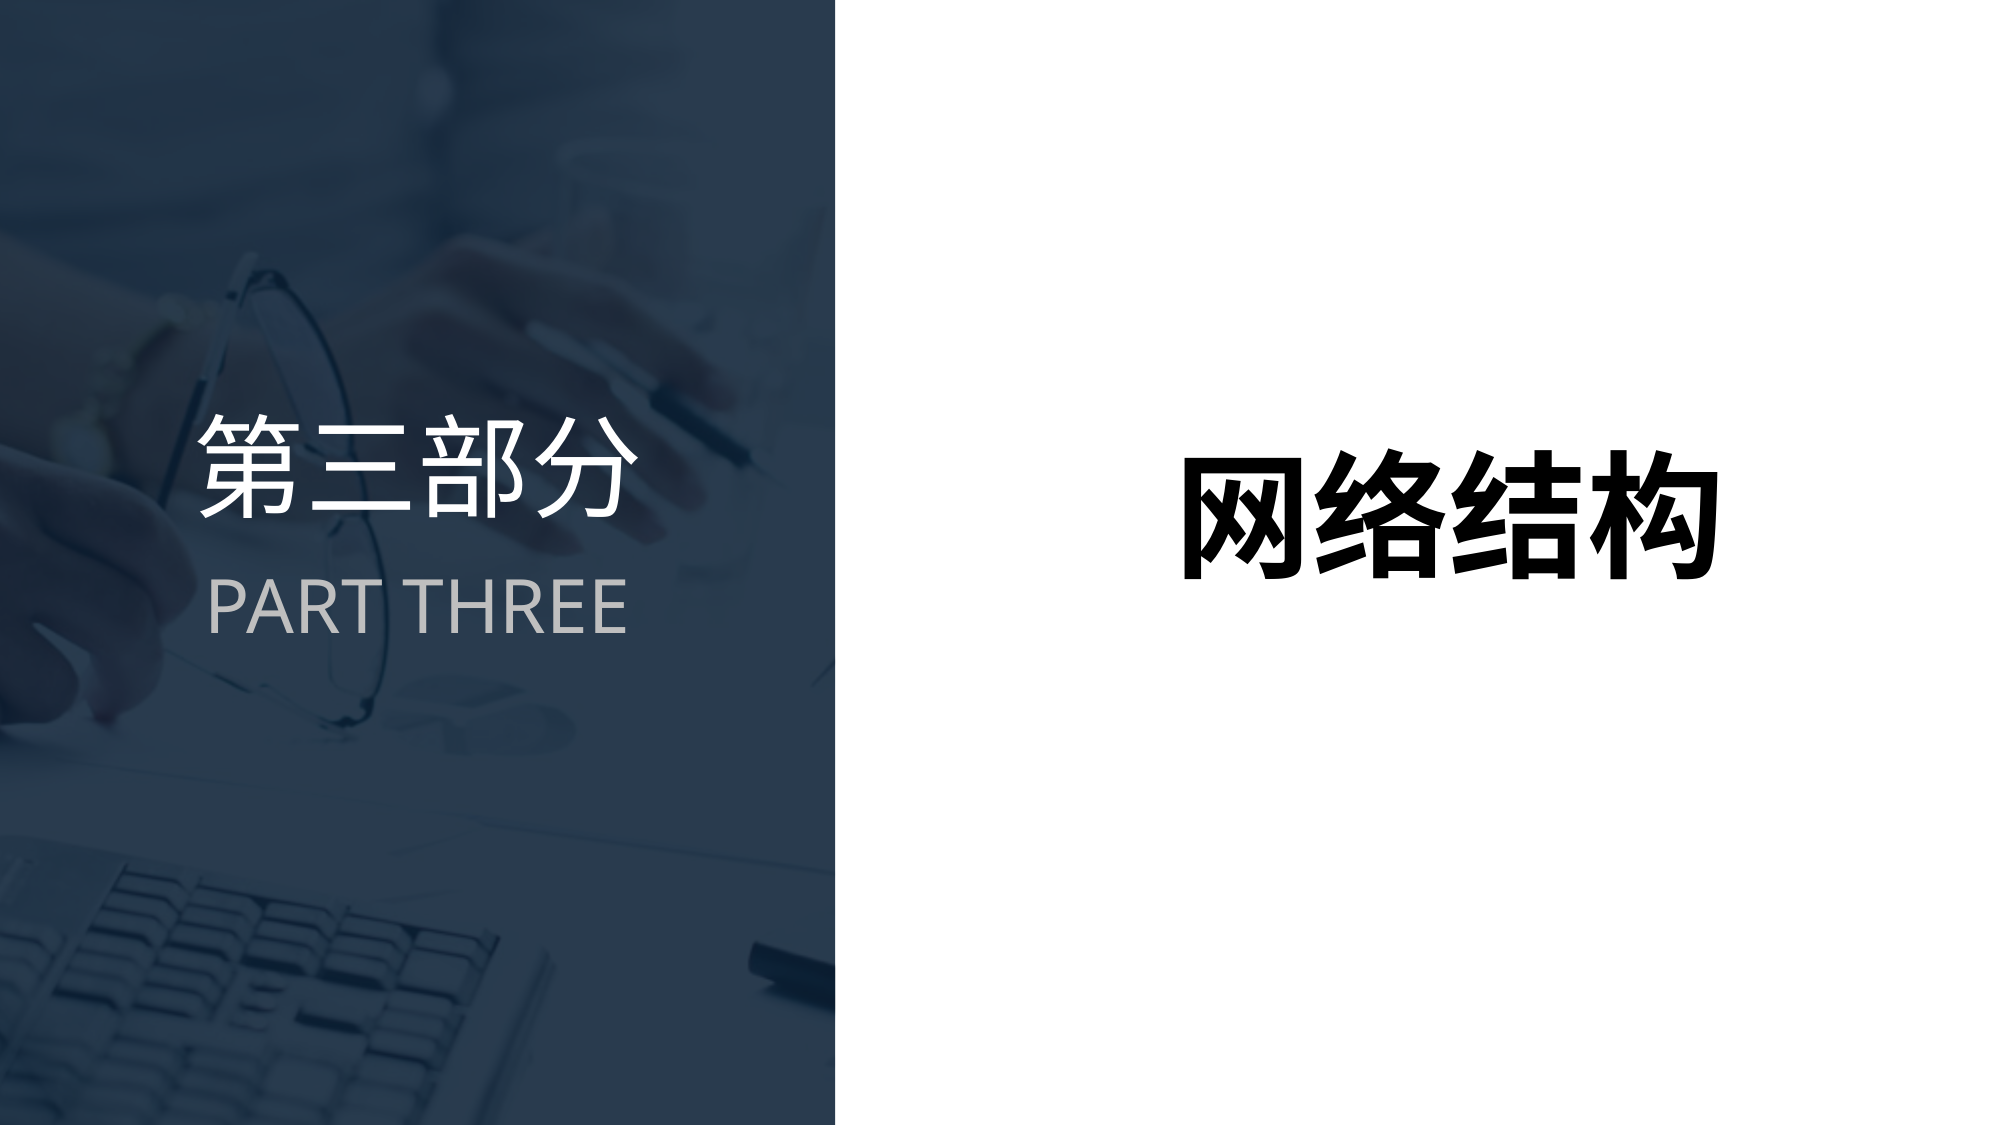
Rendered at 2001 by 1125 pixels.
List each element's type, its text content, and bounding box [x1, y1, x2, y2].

text_box 网络结构 [999, 422, 1899, 603]
picture [0, 0, 836, 1125]
